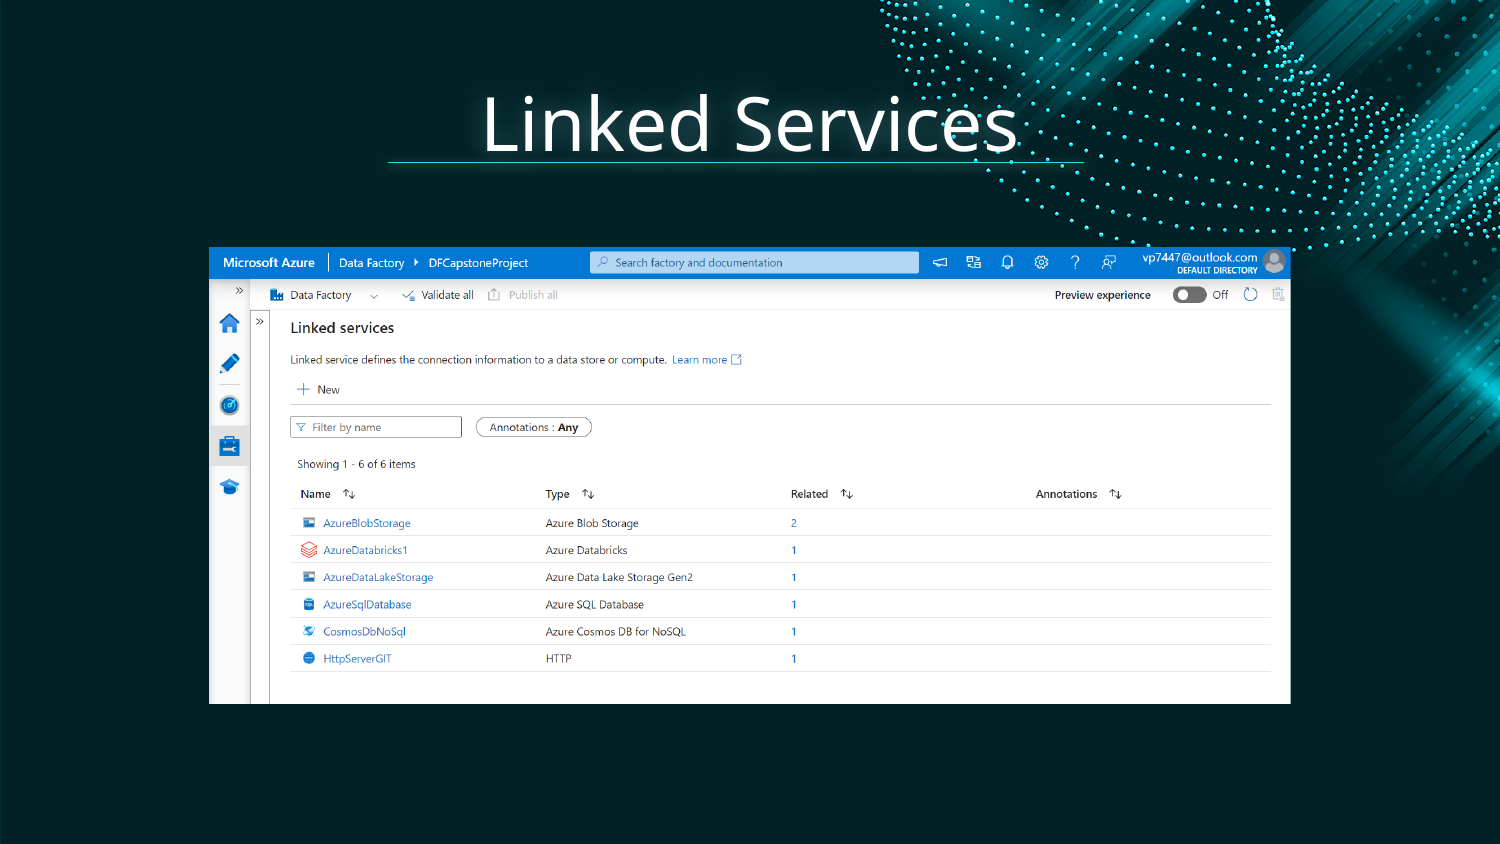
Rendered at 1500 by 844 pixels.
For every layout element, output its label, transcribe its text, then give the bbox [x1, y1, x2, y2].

picture [0, 0, 1500, 844]
text_box Linked Services [315, 75, 1185, 182]
